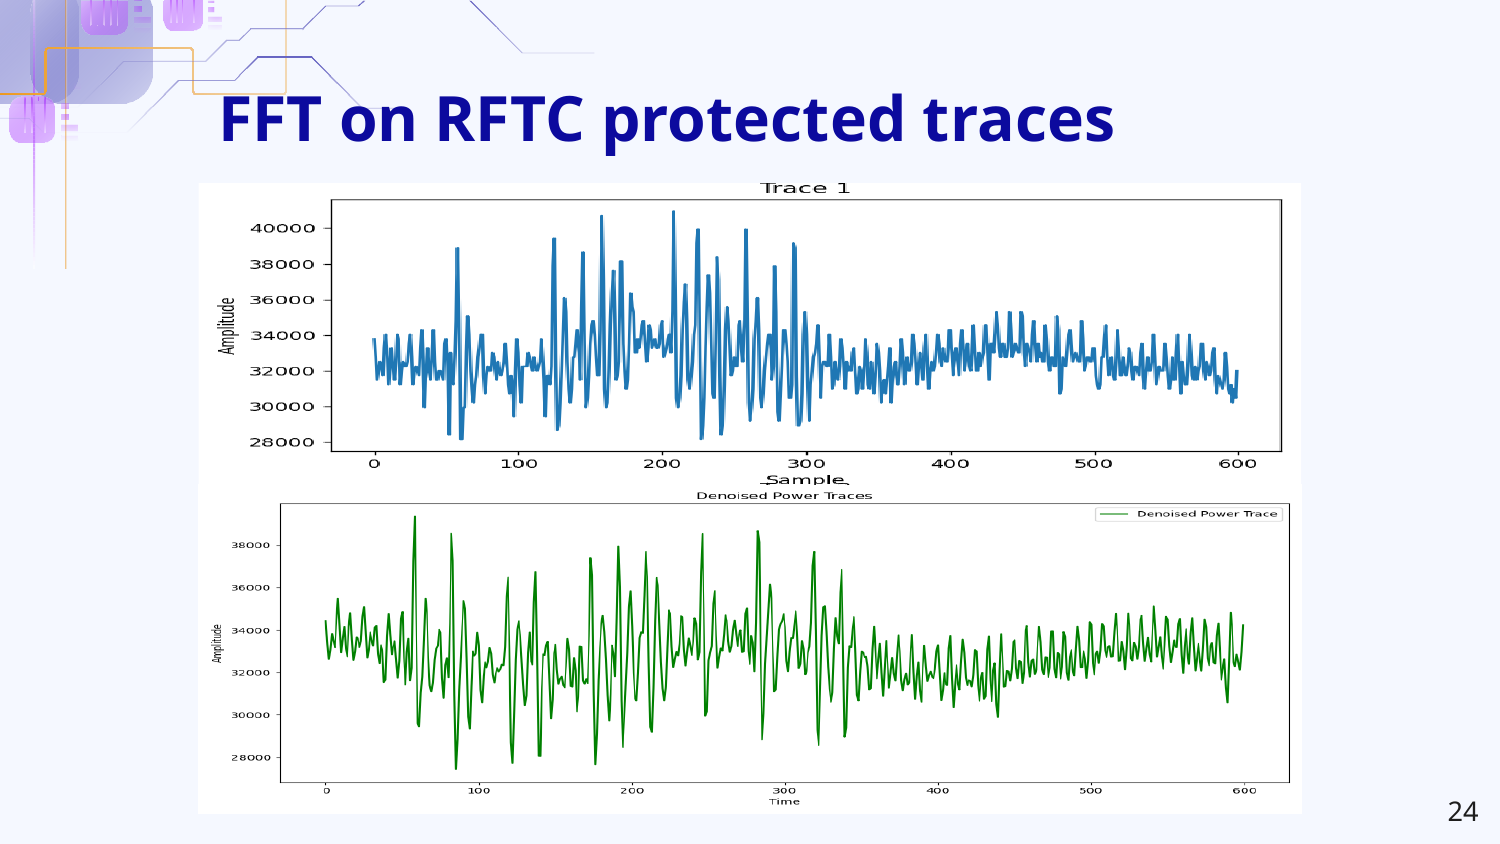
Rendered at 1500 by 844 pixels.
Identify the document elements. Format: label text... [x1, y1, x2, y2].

title FFT on RFTC protected traces [203, 38, 1297, 182]
slide_number ‹#› [1403, 779, 1494, 844]
picture [198, 183, 1302, 815]
